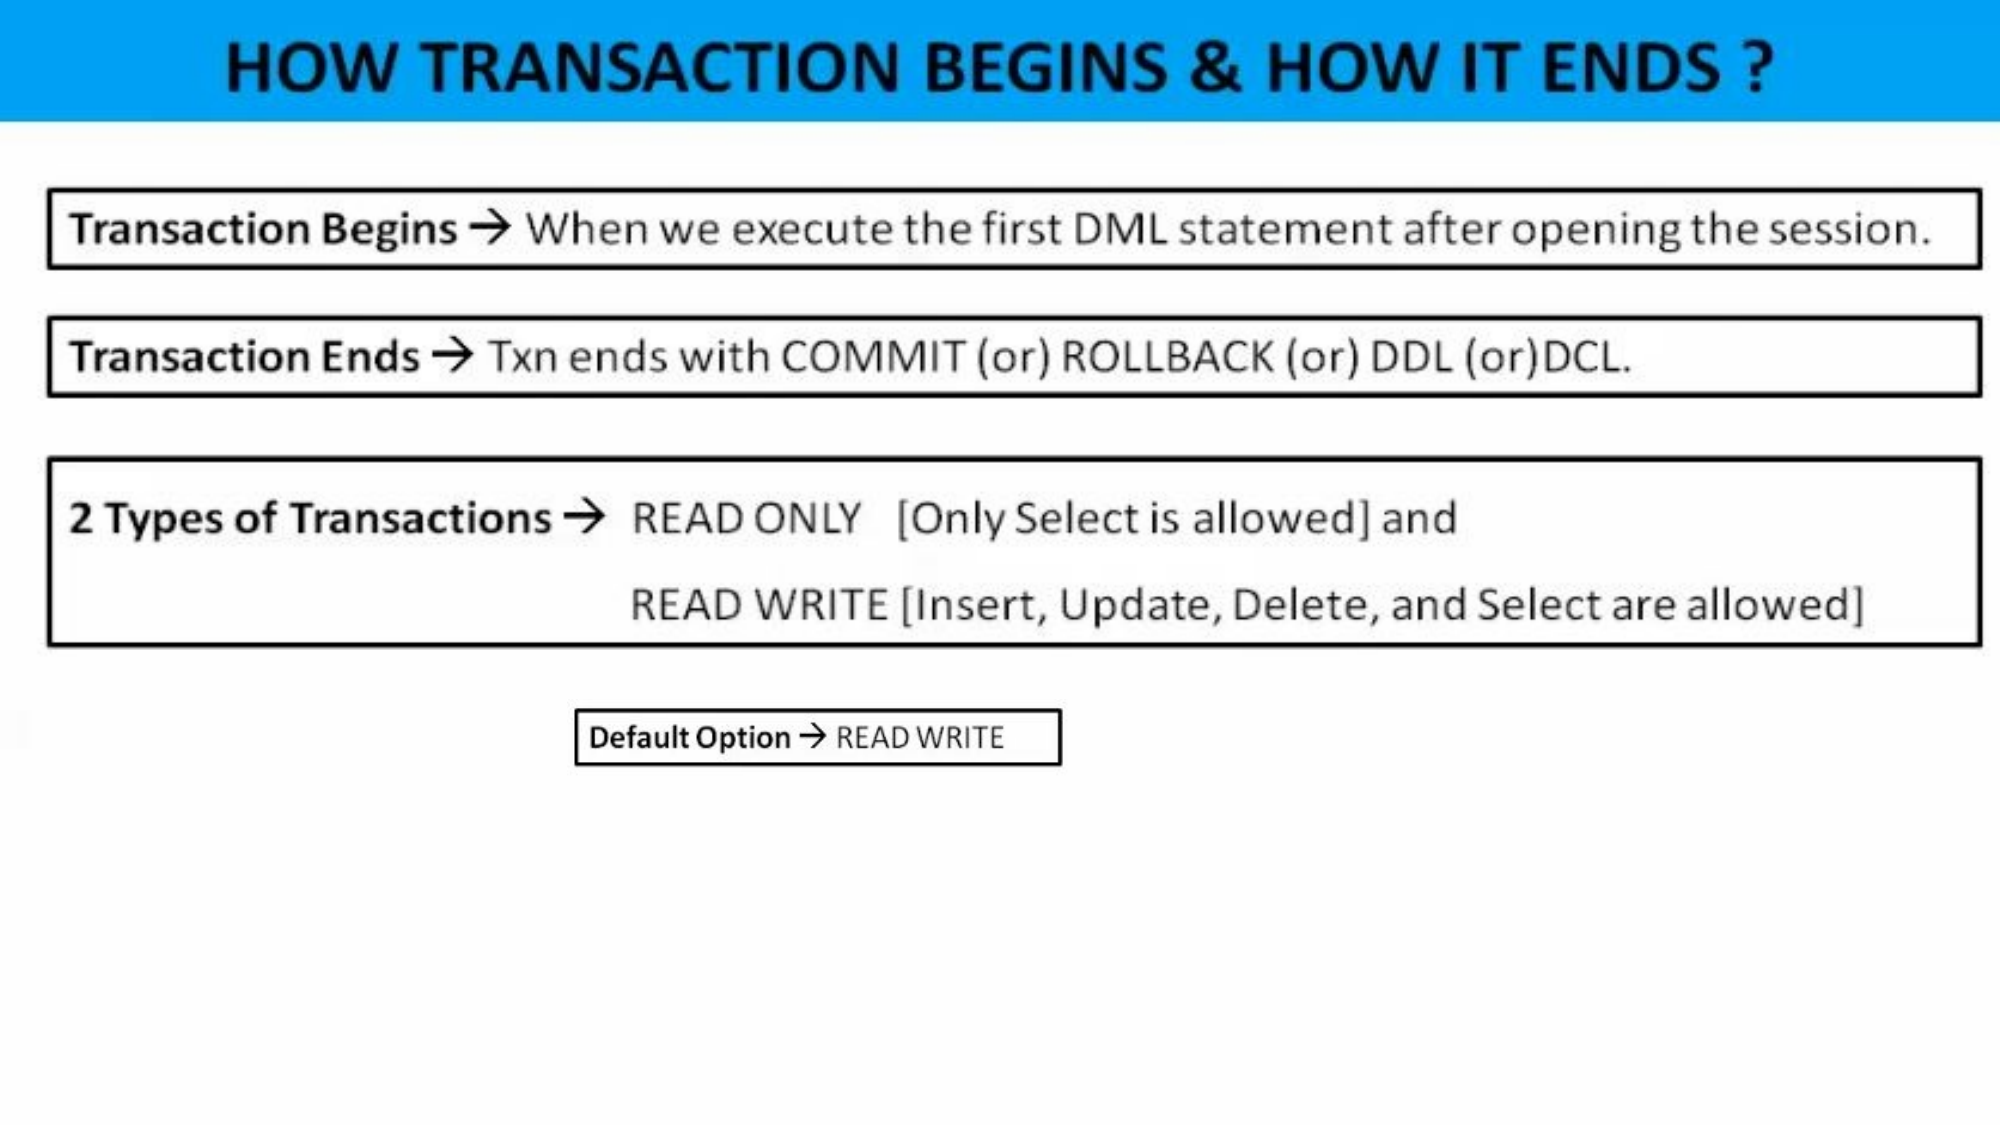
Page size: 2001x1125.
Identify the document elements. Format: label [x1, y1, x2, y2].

picture [567, 699, 1077, 777]
list [0, 0, 2000, 1125]
